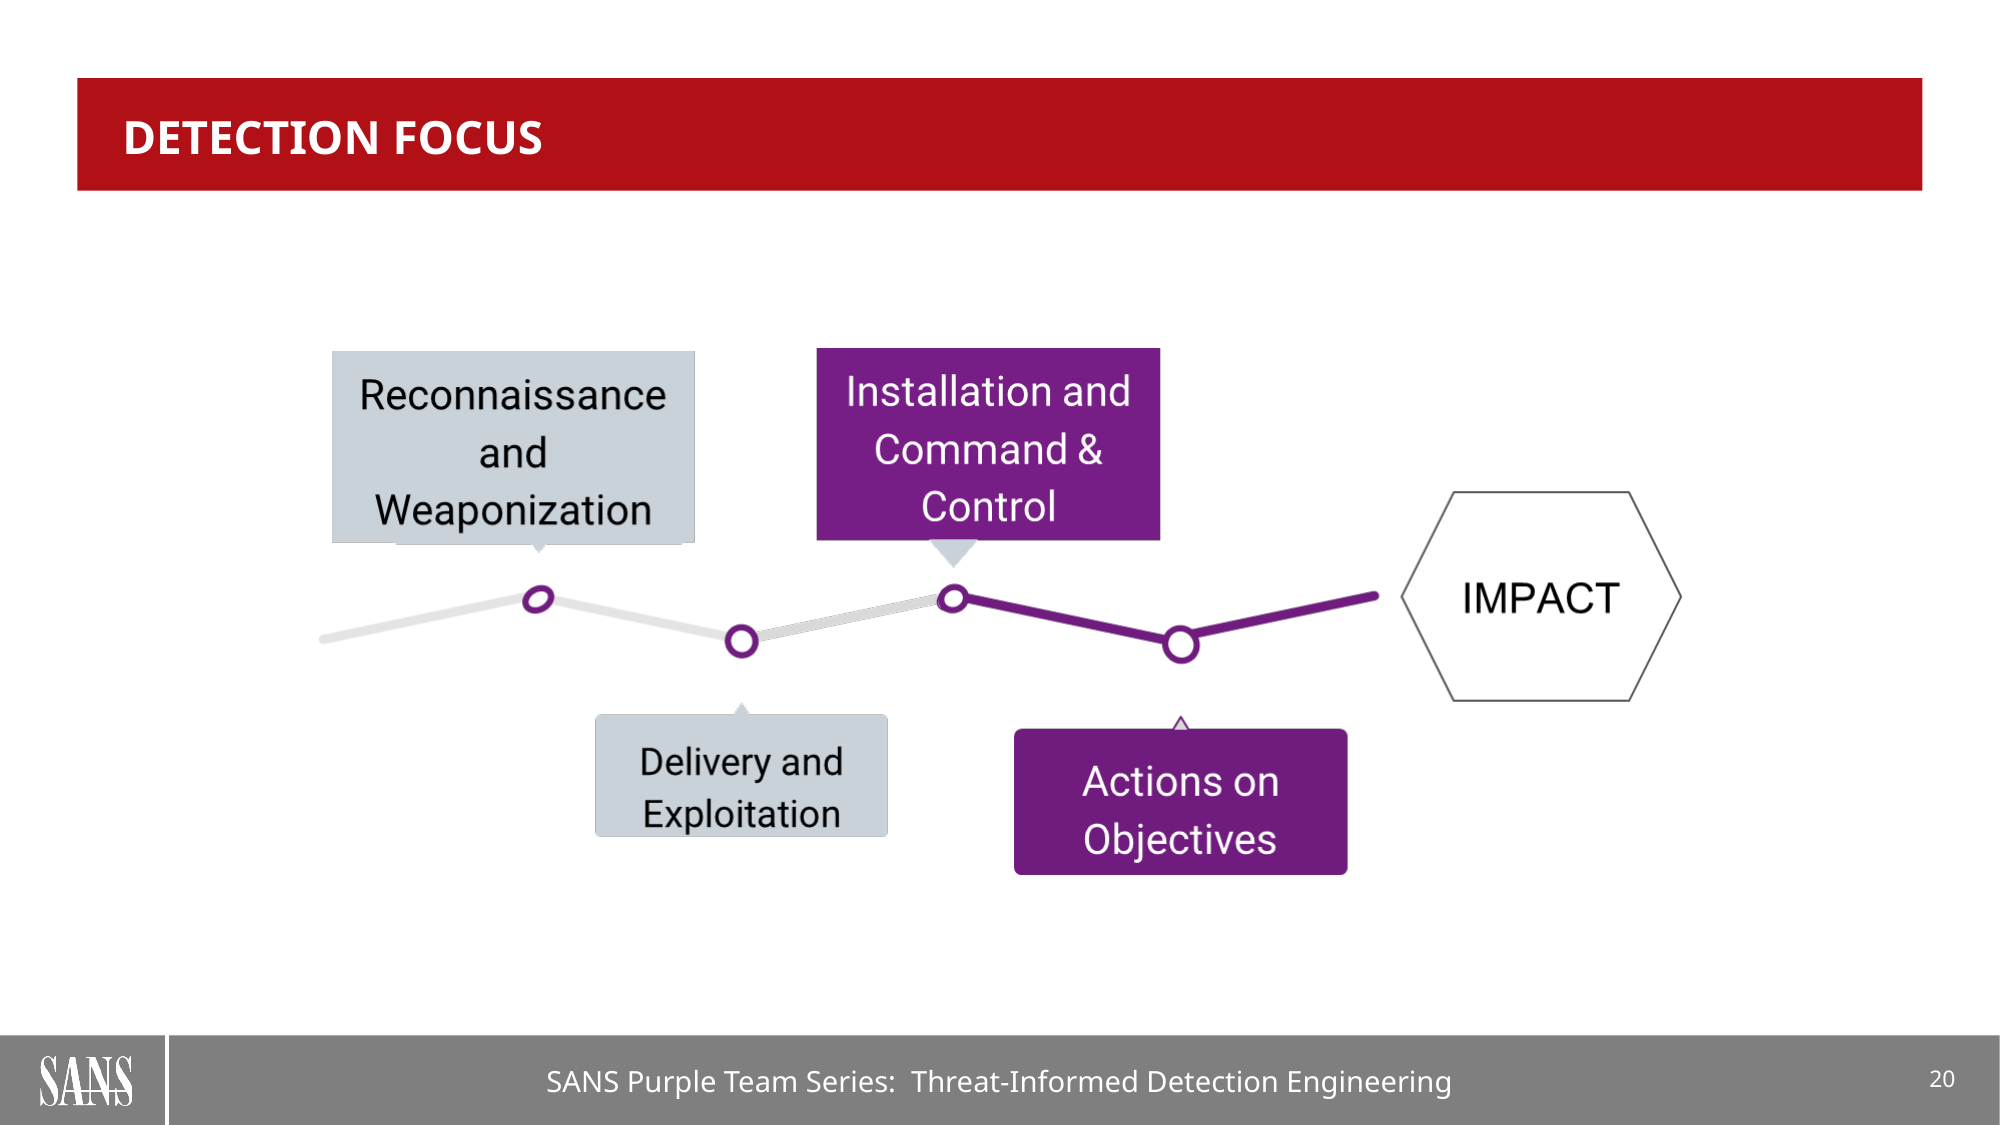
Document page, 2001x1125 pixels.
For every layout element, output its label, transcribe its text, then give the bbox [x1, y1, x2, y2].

title Detection Focus [107, 78, 1893, 191]
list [318, 348, 1682, 890]
